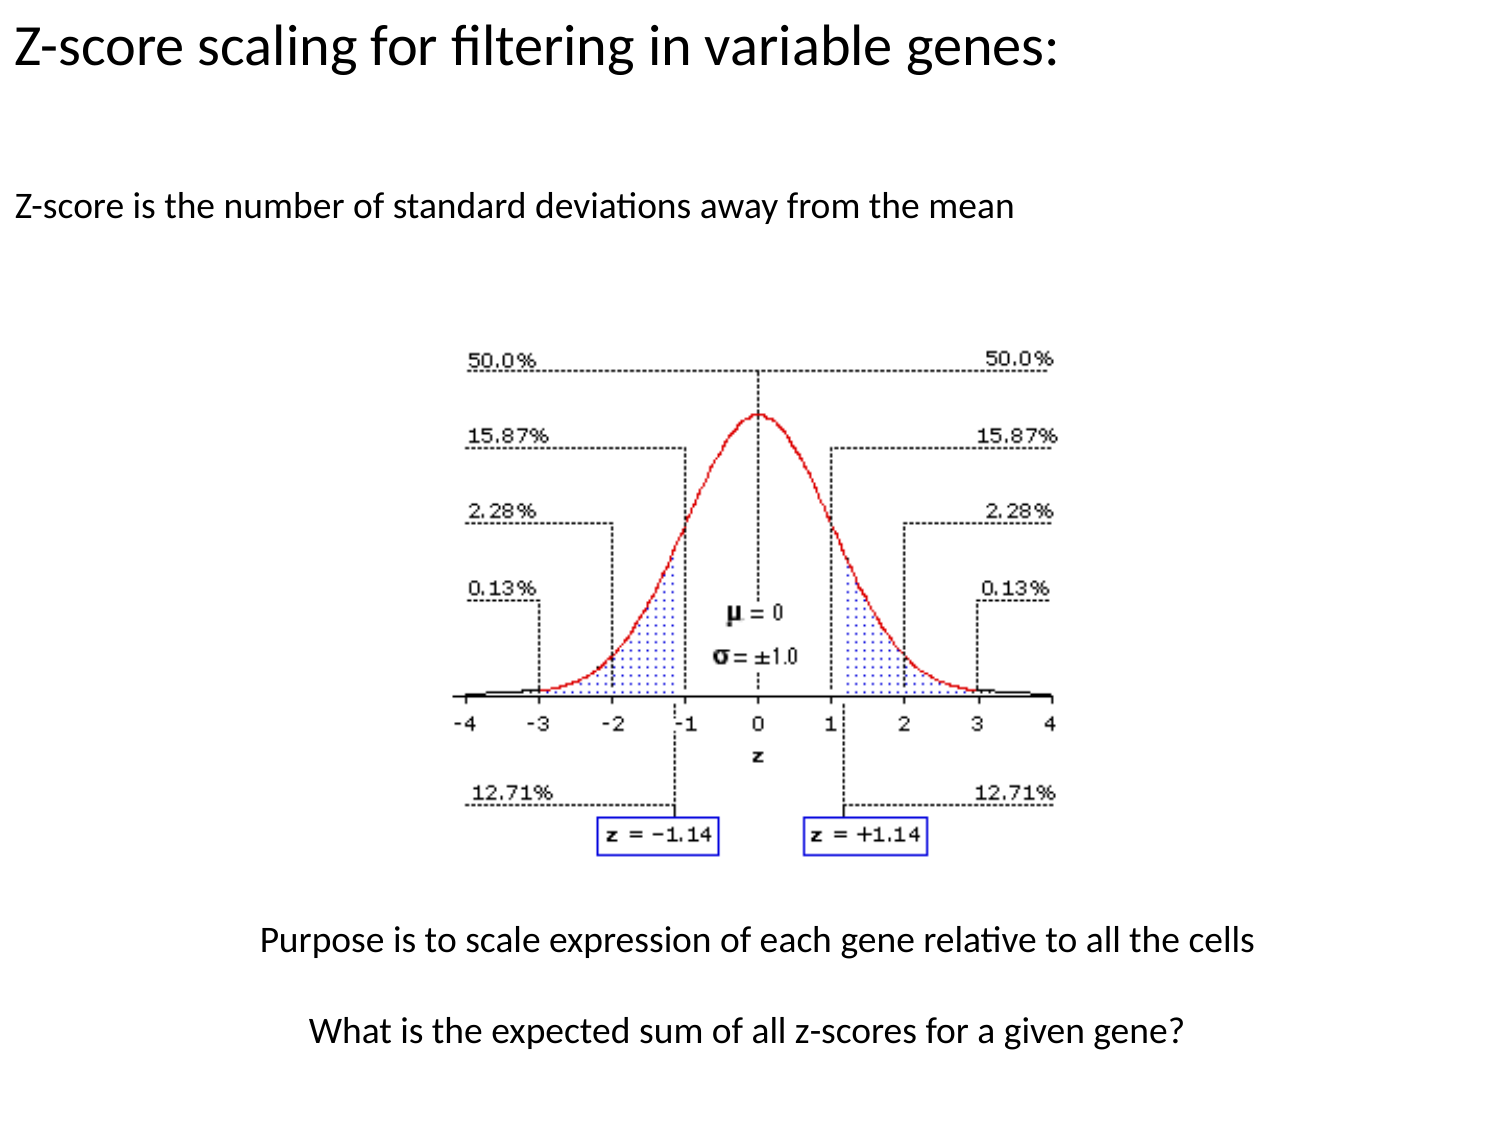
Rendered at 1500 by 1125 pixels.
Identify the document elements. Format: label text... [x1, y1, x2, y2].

text_box What is the expected sum of all z-scores for a given gene? [294, 998, 1206, 1059]
picture [378, 314, 1081, 863]
text_box Z-score is the number of standard deviations away from the mean [0, 173, 1500, 234]
text_box Z-score scaling for filtering in variable genes: [0, 0, 1500, 85]
text_box Purpose is to scale expression of each gene relative to all the cells [245, 907, 1326, 1058]
